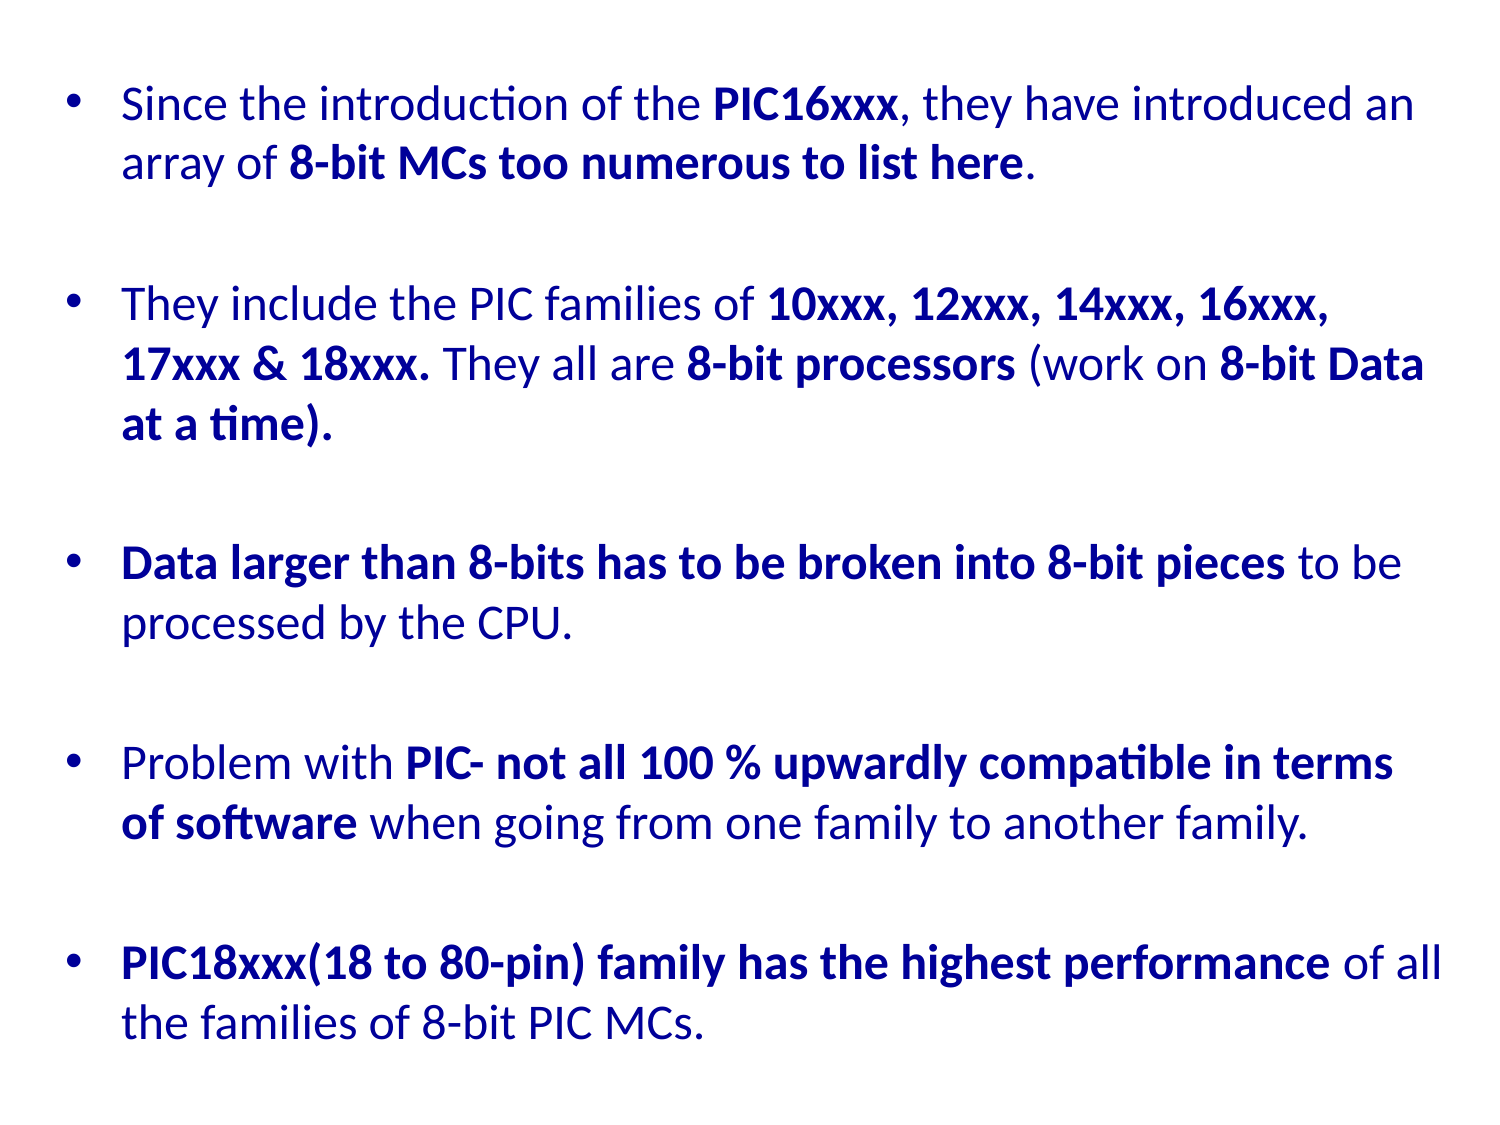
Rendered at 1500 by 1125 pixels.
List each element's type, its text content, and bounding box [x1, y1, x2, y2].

list Since the introduction of the PIC16xxx, they have introduced an array of 8-bit MCs too numerous to list here. They include the PIC families of 10xxx, 12xxx, 14xxx, 16xxx, 17xxx & 18xxx. They all are 8-bit processors (work on 8-bit Data at a time). Data larger than 8-bits has to be broken into 8-bit pieces to be processed by the CPU. Problem with PIC- not all 100 % upwardly compatible in terms of software when going from one family to another family. PIC18xxx(18 to 80-pin) family has the highest performance of all the families of 8-bit PIC MCs. [50, 62, 1463, 1100]
